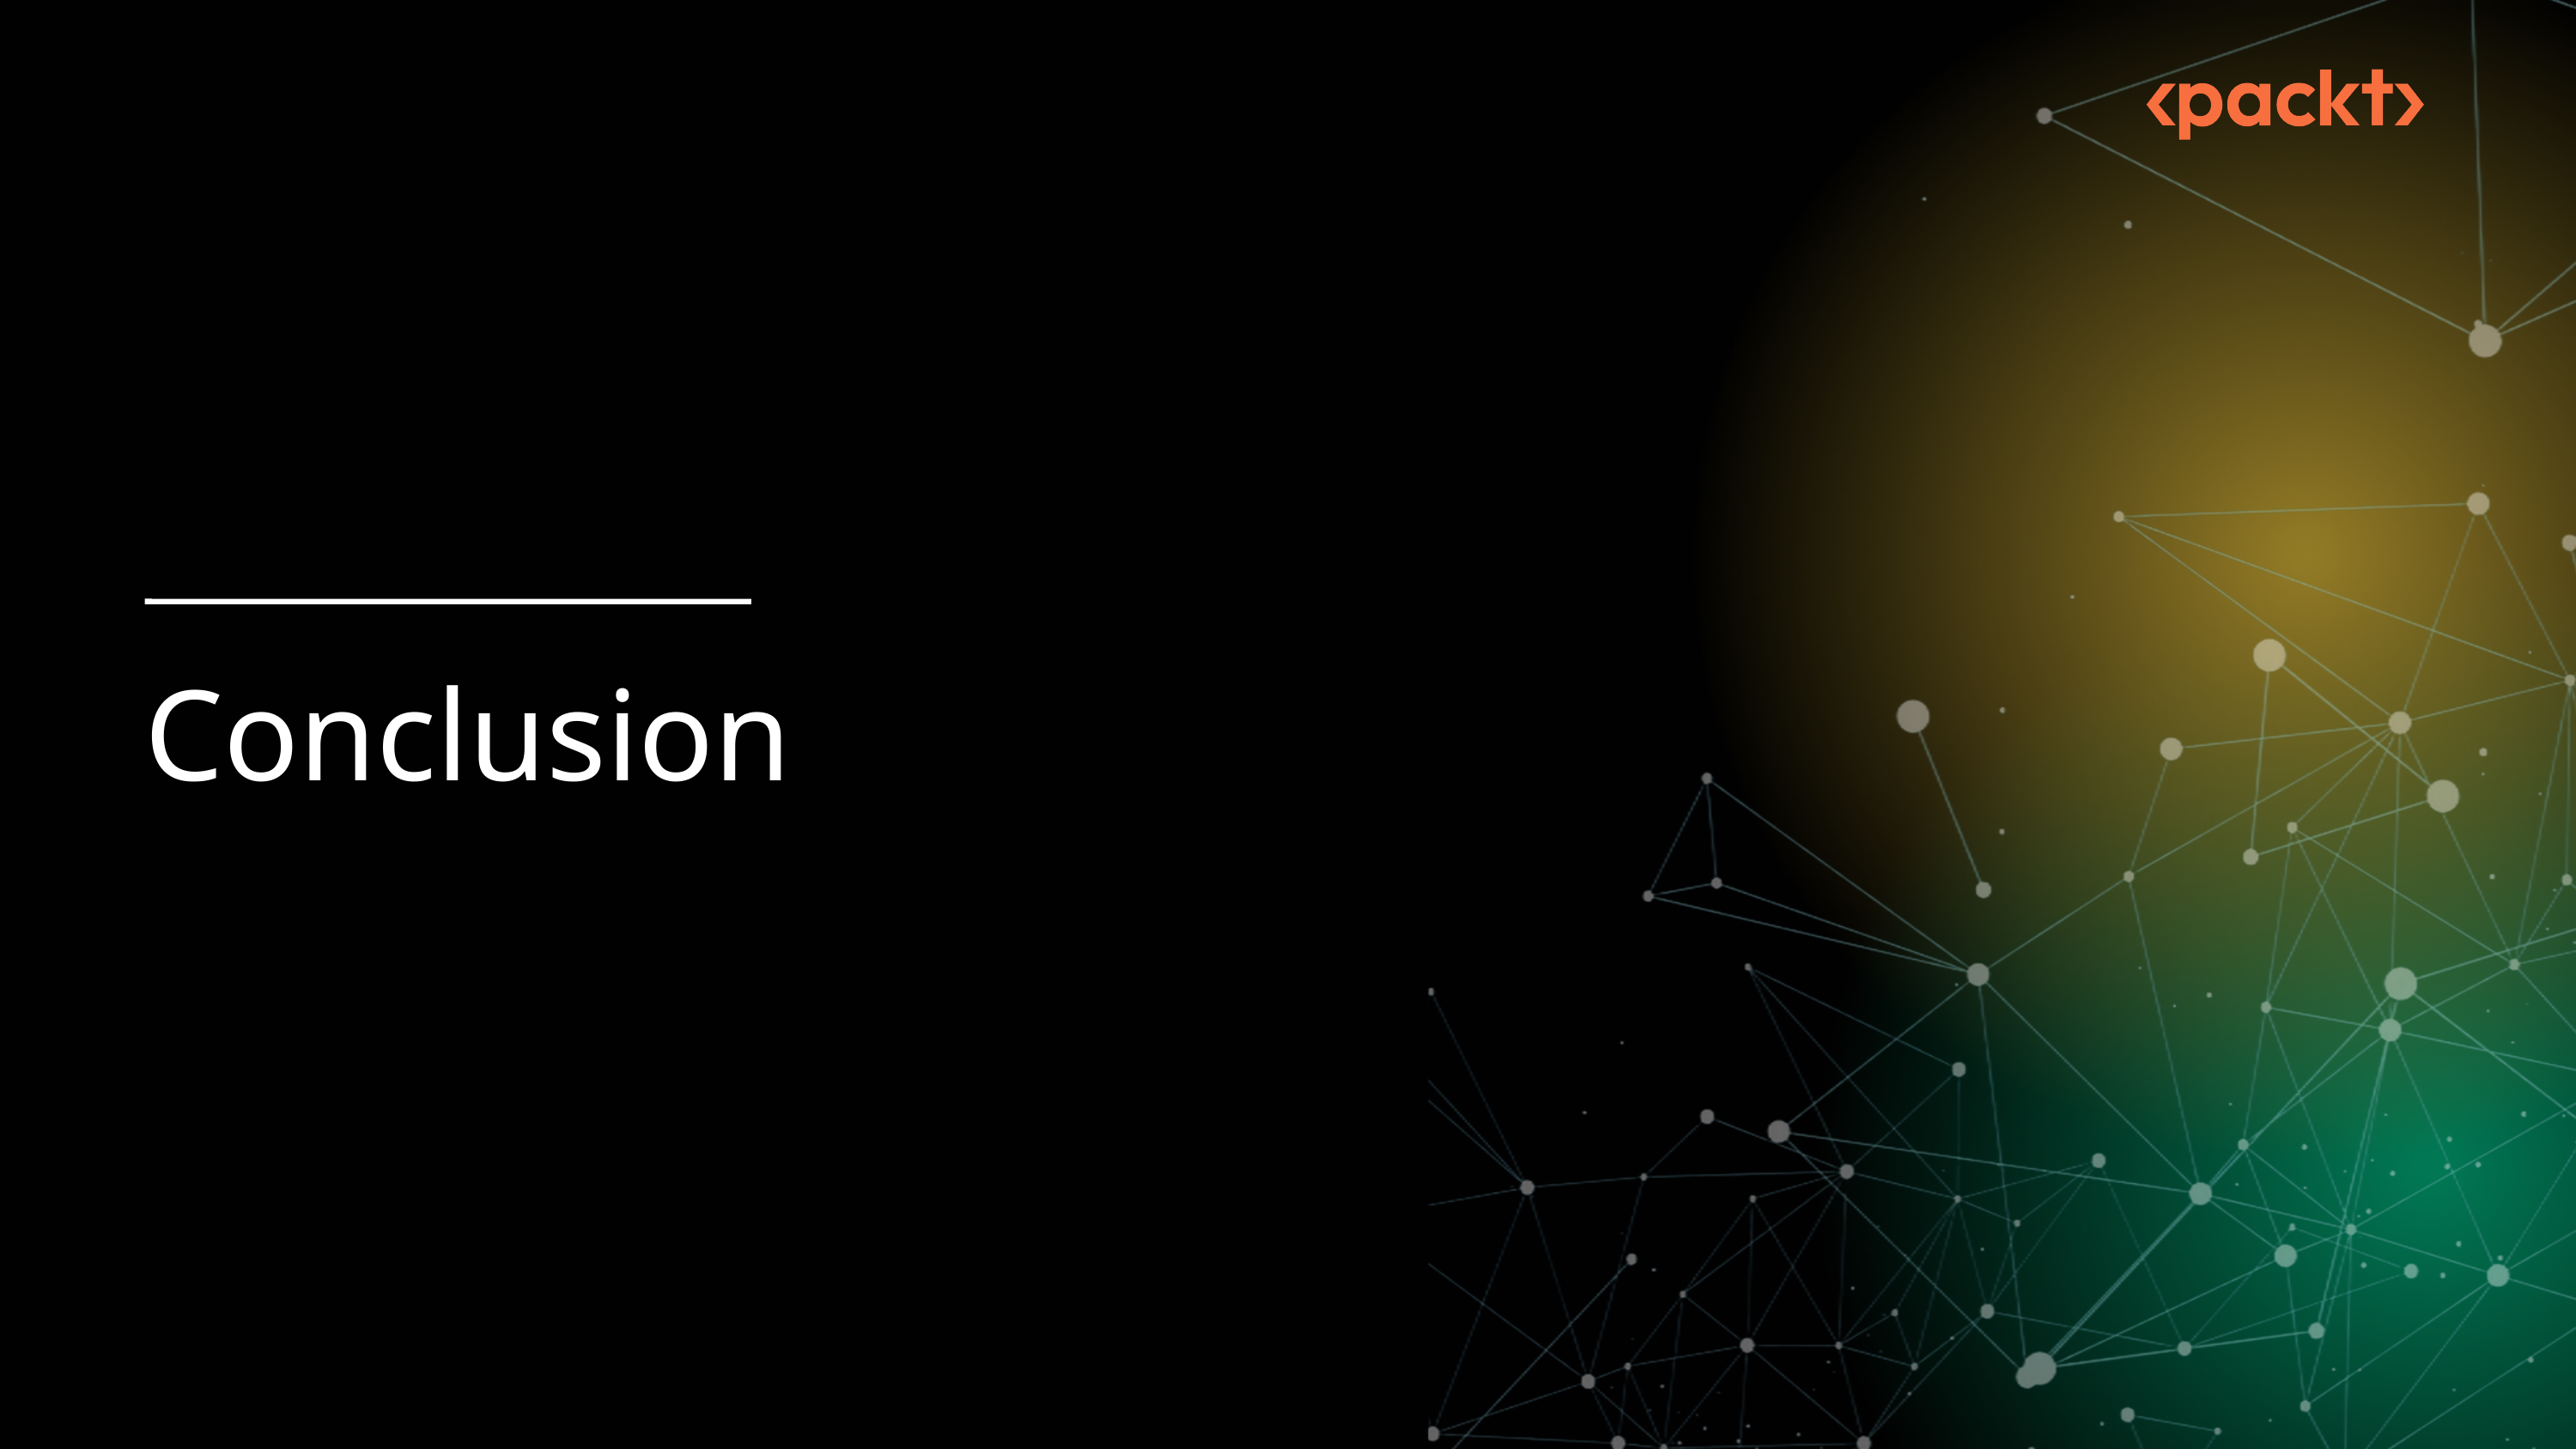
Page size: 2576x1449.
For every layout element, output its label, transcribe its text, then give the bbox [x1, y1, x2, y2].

text_box [0, 0, 2576, 1449]
text_box [2144, 44, 2432, 145]
text_box Conclusion [144, 630, 1943, 806]
